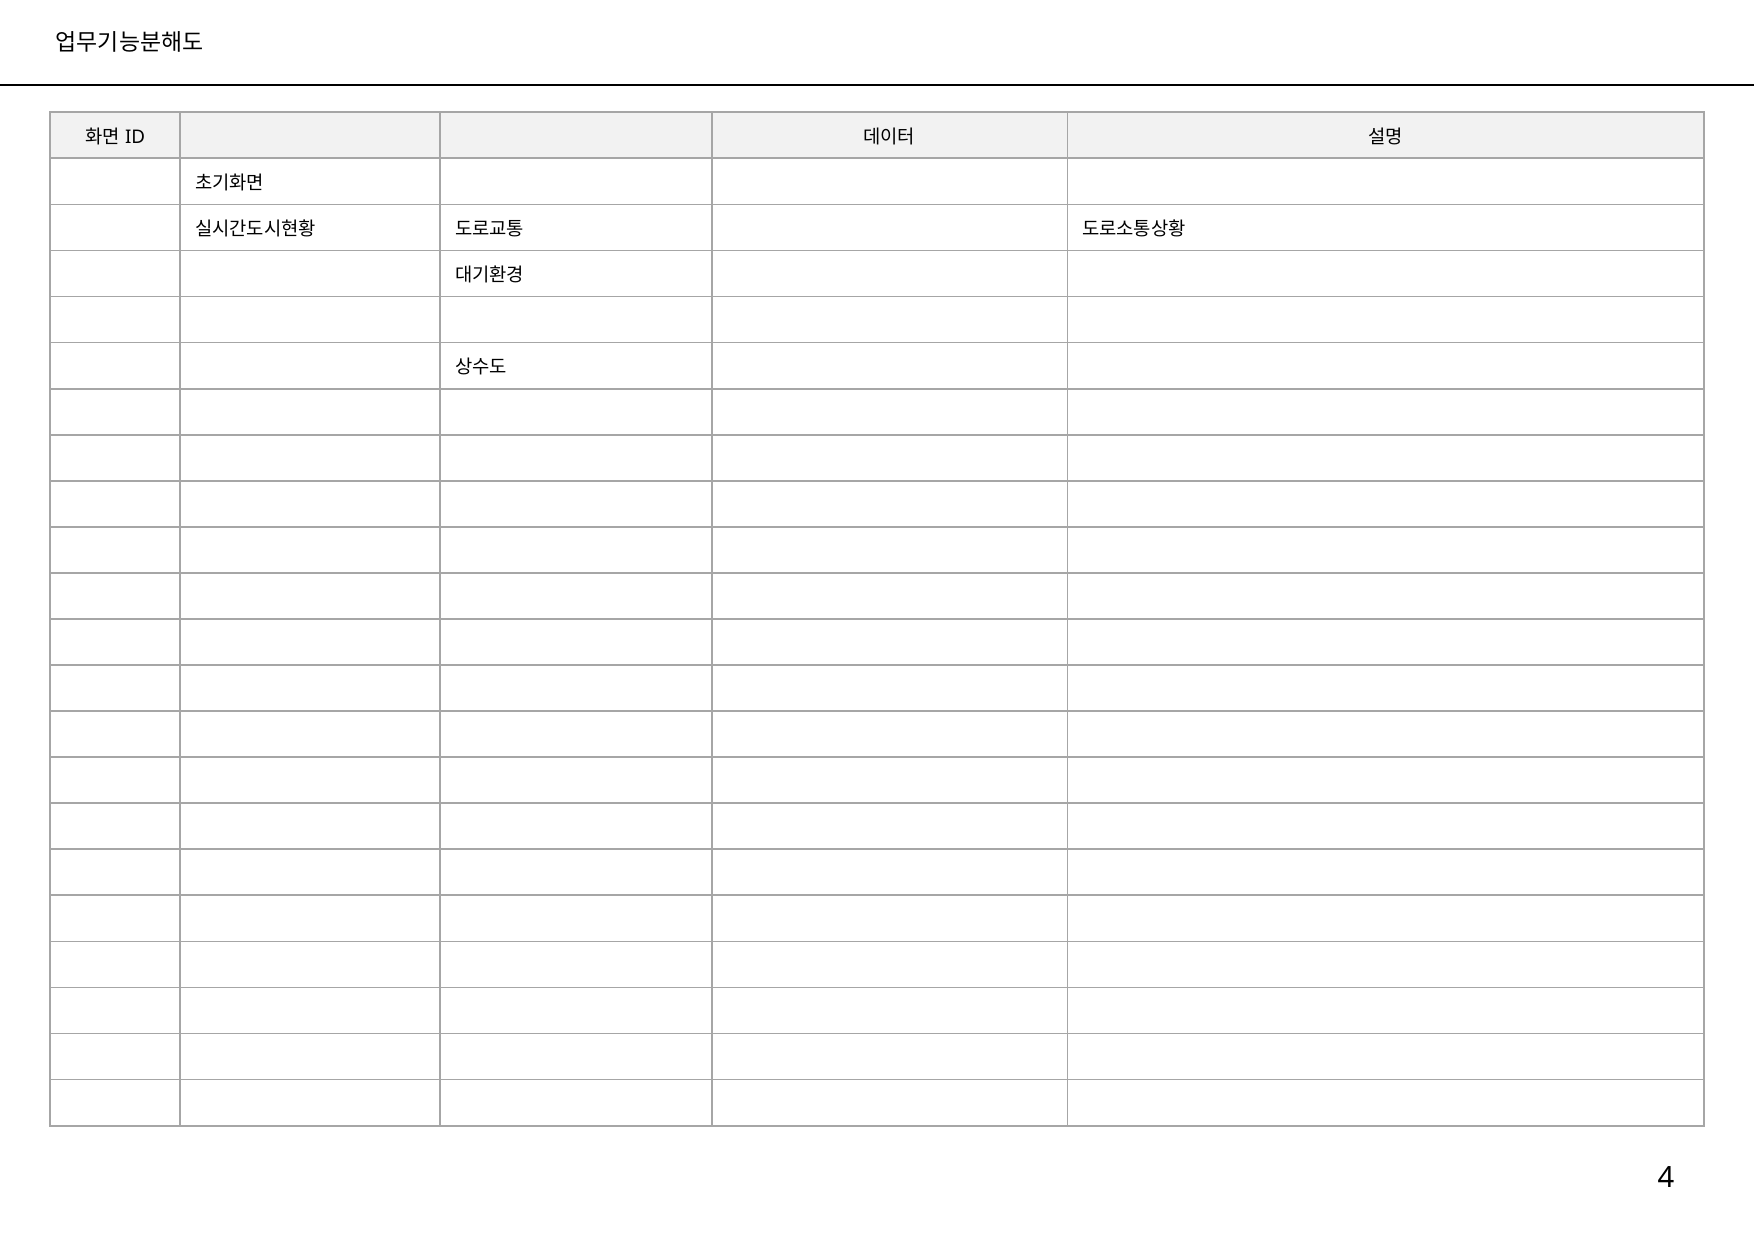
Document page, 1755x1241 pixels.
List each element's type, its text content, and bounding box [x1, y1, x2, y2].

table_cell [181, 712, 439, 756]
table_cell [1068, 942, 1703, 987]
table_cell 대기환경 [441, 251, 711, 296]
table_cell [441, 758, 711, 802]
table_cell [51, 988, 179, 1033]
table_header [441, 113, 711, 157]
table_cell 실시간도시현황 [181, 205, 439, 250]
table_cell [713, 343, 1067, 388]
table_cell [441, 159, 711, 204]
table_cell [713, 758, 1067, 802]
table_cell [181, 804, 439, 848]
table_cell [1068, 436, 1703, 480]
table_cell [181, 574, 439, 618]
table_cell [51, 297, 179, 342]
table_cell [51, 1080, 179, 1125]
table_cell [441, 896, 711, 941]
table_cell [51, 666, 179, 710]
table_header 설명 [1068, 113, 1703, 157]
table_cell [1068, 159, 1703, 204]
table_cell 초기화면 [181, 159, 439, 204]
table_cell [441, 297, 711, 342]
table_cell [181, 251, 439, 296]
table_cell [441, 1080, 711, 1125]
table_cell [1068, 528, 1703, 572]
table_cell [441, 574, 711, 618]
table_cell 도로교통 [441, 205, 711, 250]
table_cell [51, 574, 179, 618]
table_cell [713, 1080, 1067, 1125]
table_cell [713, 297, 1067, 342]
table_cell [713, 436, 1067, 480]
table_cell [51, 1034, 179, 1079]
table_cell [51, 482, 179, 526]
table_cell [441, 528, 711, 572]
table_cell [441, 988, 711, 1033]
table_cell [51, 896, 179, 941]
table_cell [441, 942, 711, 987]
table_cell [51, 390, 179, 434]
table_cell [1068, 251, 1703, 296]
table_cell [713, 205, 1067, 250]
table_cell [51, 205, 179, 250]
table_cell [1068, 758, 1703, 802]
table_cell [51, 159, 179, 204]
table_cell [181, 297, 439, 342]
table_cell [181, 1034, 439, 1079]
table_cell [181, 620, 439, 664]
table_cell [51, 436, 179, 480]
table_cell [181, 666, 439, 710]
table_cell [713, 528, 1067, 572]
table_cell [51, 804, 179, 848]
table_cell [51, 942, 179, 987]
table_cell [441, 1034, 711, 1079]
table_cell [713, 666, 1067, 710]
table_cell [51, 251, 179, 296]
table_cell [181, 436, 439, 480]
table_cell 상수도 [441, 343, 711, 388]
table_cell [181, 390, 439, 434]
table_cell [181, 1080, 439, 1125]
table_cell [1068, 666, 1703, 710]
table_header [181, 113, 439, 157]
table_cell [441, 850, 711, 894]
text_box 업무기능분해도 [40, 20, 220, 63]
table_cell [441, 482, 711, 526]
table_cell [1068, 390, 1703, 434]
table_cell [51, 758, 179, 802]
table_cell [713, 1034, 1067, 1079]
table_cell [713, 574, 1067, 618]
table_cell 도로소통상황 [1068, 205, 1703, 250]
table_cell [713, 482, 1067, 526]
table_cell [51, 343, 179, 388]
table_cell [181, 343, 439, 388]
table_cell [713, 159, 1067, 204]
table_cell [1068, 1080, 1703, 1125]
table_cell [713, 896, 1067, 941]
table_header 데이터 [713, 113, 1067, 157]
table_cell [1068, 297, 1703, 342]
table_cell [1068, 988, 1703, 1033]
table_cell [441, 712, 711, 756]
table_cell [1068, 712, 1703, 756]
table_cell [713, 804, 1067, 848]
table_cell [181, 896, 439, 941]
table_cell [1068, 620, 1703, 664]
table_cell [1068, 1034, 1703, 1079]
table_cell [181, 942, 439, 987]
table_cell [713, 942, 1067, 987]
table_cell [51, 850, 179, 894]
table_cell [181, 988, 439, 1033]
table_cell [1068, 574, 1703, 618]
table_cell [1068, 482, 1703, 526]
table_cell [441, 804, 711, 848]
table_cell [713, 251, 1067, 296]
table_cell [713, 850, 1067, 894]
table_cell [181, 850, 439, 894]
table_header 화면ID [51, 113, 179, 157]
table_cell [441, 666, 711, 710]
table_cell [181, 482, 439, 526]
table_cell [51, 528, 179, 572]
table_cell [51, 712, 179, 756]
table_cell [181, 528, 439, 572]
table_cell [181, 758, 439, 802]
table_cell [1068, 804, 1703, 848]
table_cell [1068, 896, 1703, 941]
table_cell [51, 620, 179, 664]
table_cell [1068, 850, 1703, 894]
table_cell [441, 390, 711, 434]
table_cell [441, 436, 711, 480]
table_cell [713, 712, 1067, 756]
table_cell [713, 620, 1067, 664]
table_cell [713, 390, 1067, 434]
table_cell [1068, 343, 1703, 388]
table_cell [441, 620, 711, 664]
table_cell [713, 988, 1067, 1033]
